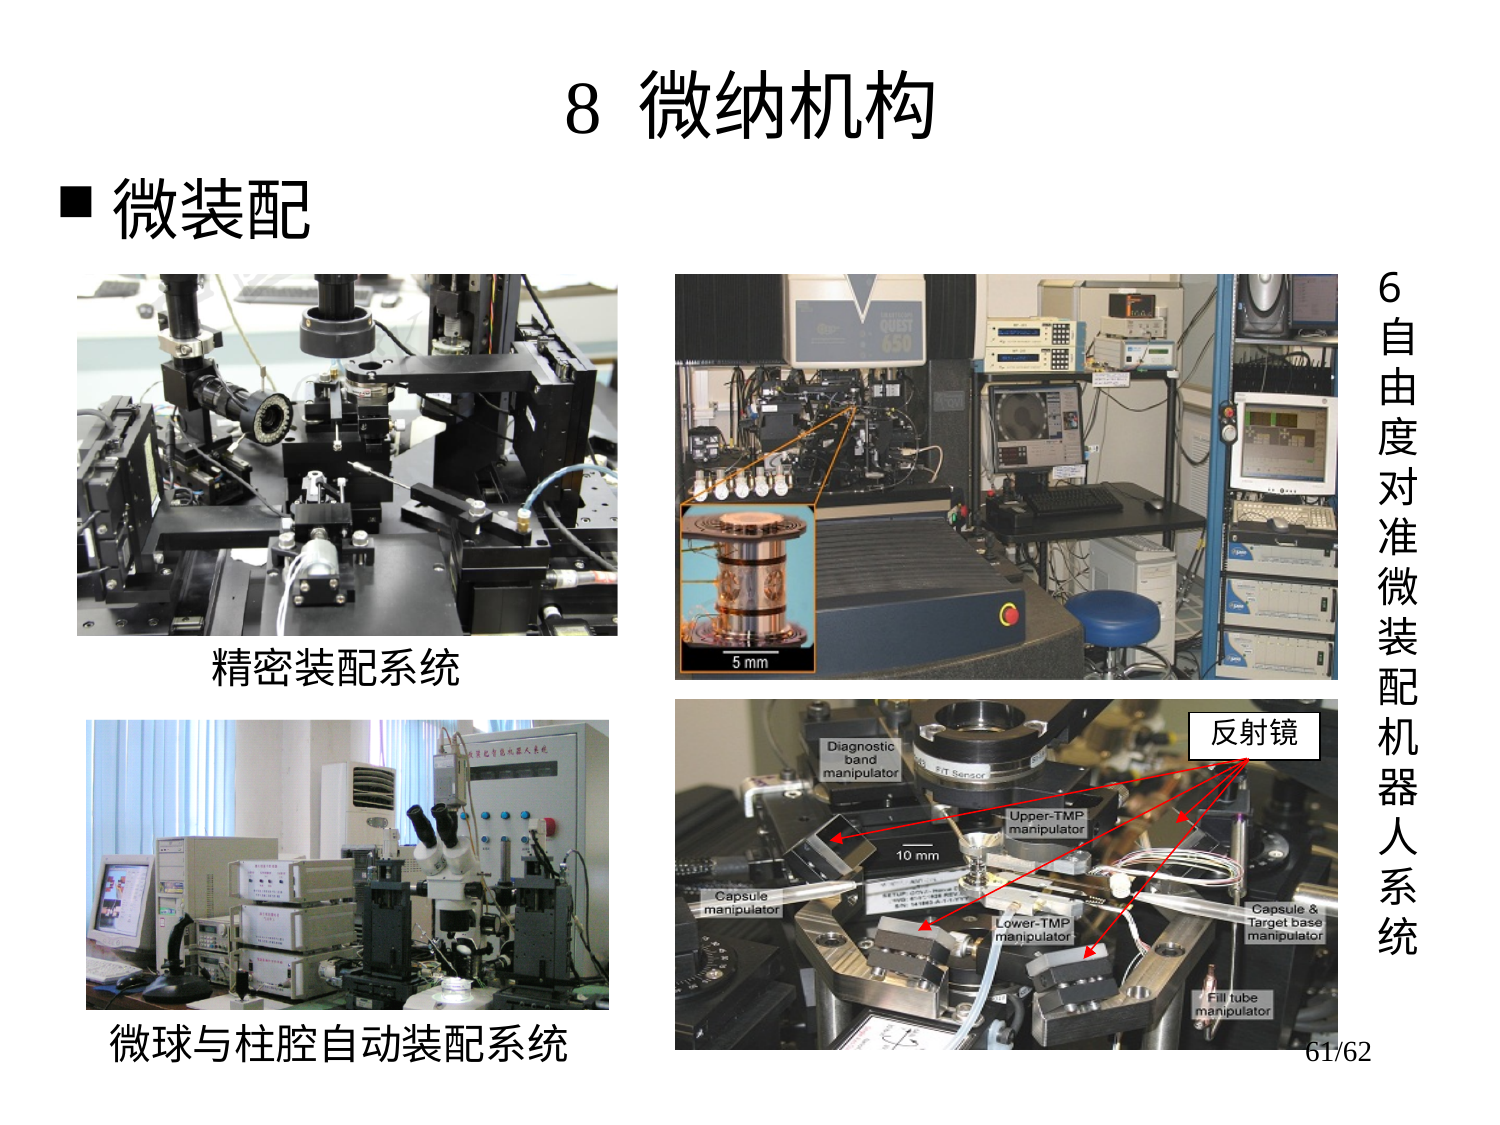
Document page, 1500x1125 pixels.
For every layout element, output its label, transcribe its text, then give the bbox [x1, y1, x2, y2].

picture [77, 274, 618, 637]
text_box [674, 699, 1338, 1051]
text_box 微球与柱腔自动装配系统 [94, 1018, 594, 1075]
title 8 微纳机构 [76, 42, 1427, 165]
list 微装配 [41, 160, 1425, 1063]
picture [674, 274, 1338, 680]
text_box 精密装配系统 [196, 646, 486, 700]
slide_number 61/62 [1074, 1025, 1388, 1100]
text_box 6自由度对准 微装配机器人系统 [1362, 253, 1425, 1019]
picture [86, 719, 609, 1010]
